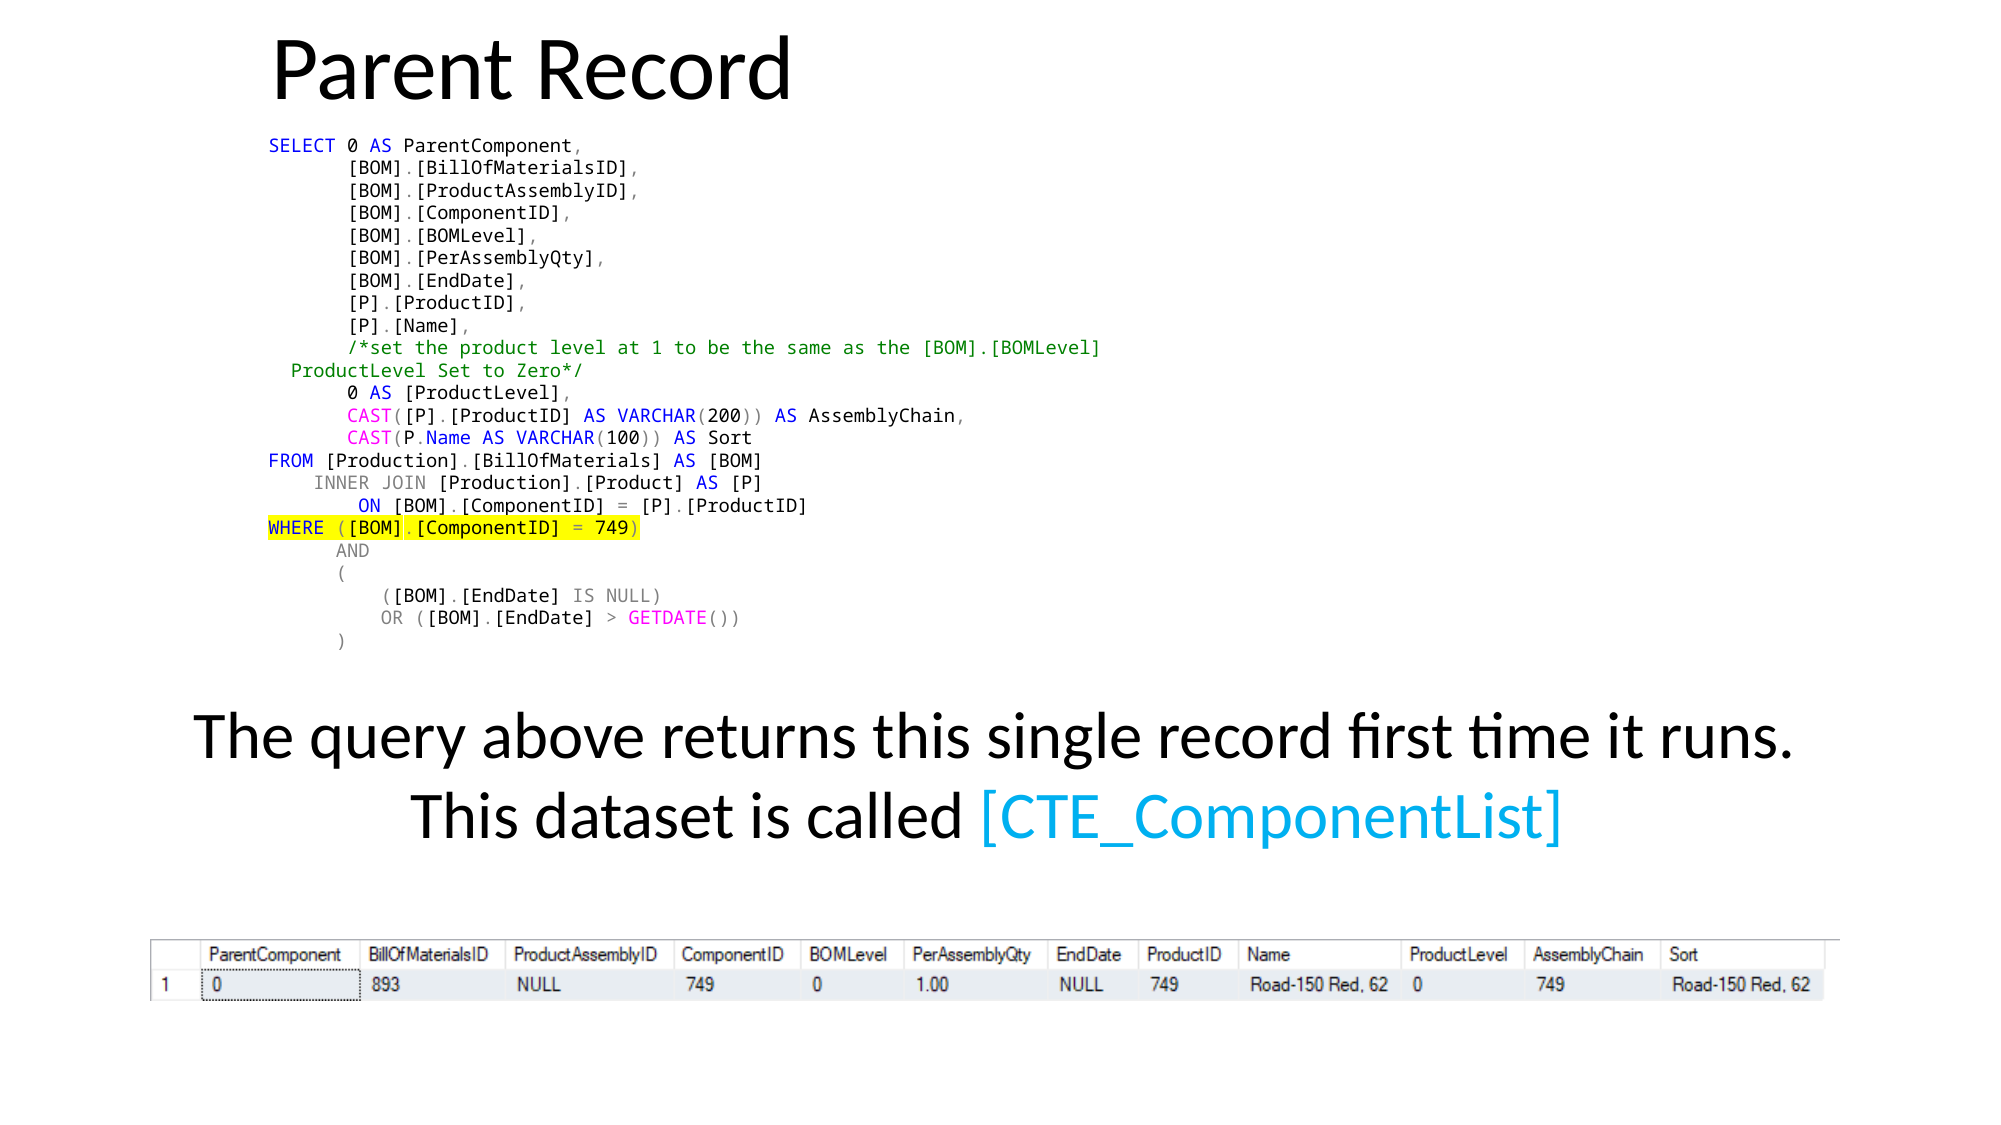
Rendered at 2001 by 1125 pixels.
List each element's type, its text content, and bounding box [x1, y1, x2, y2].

picture [150, 939, 1840, 1001]
text_box The query above returns this single record first time it runs. This dataset is called [CTE_ComponentList] [178, 684, 1812, 860]
text_box SELECT 0 AS ParentComponent, [BOM].[BillOfMaterialsID], [BOM].[ProductAssemblyID], [BOM].[ComponentID], [BOM].[BOMLevel], [BOM].[PerAssemblyQty], [BOM].[EndDate], [P].[ProductID], [P].[Name], /*set the product level at 1 to be the same as the [BOM].[BOMLevel] ProductLevel Set to Zero*/ 0 AS [ProductLevel], CAST([P].[ProductID] AS VARCHAR(200)) AS AssemblyChain, CAST(P.Name AS VARCHAR(100)) AS Sort FROM [Production].[BillOfMaterials] AS [BOM] INNER JOIN [Production].[Product] AS [P] ON [BOM].[ComponentID] = [P].[ProductID] WHERE ([BOM].[ComponentID] = 749) AND ( ([BOM].[EndDate] IS NULL) OR ([BOM].[EndDate] > GETDATE()) ) [253, 126, 1254, 659]
text_box Parent Record [256, 0, 811, 125]
